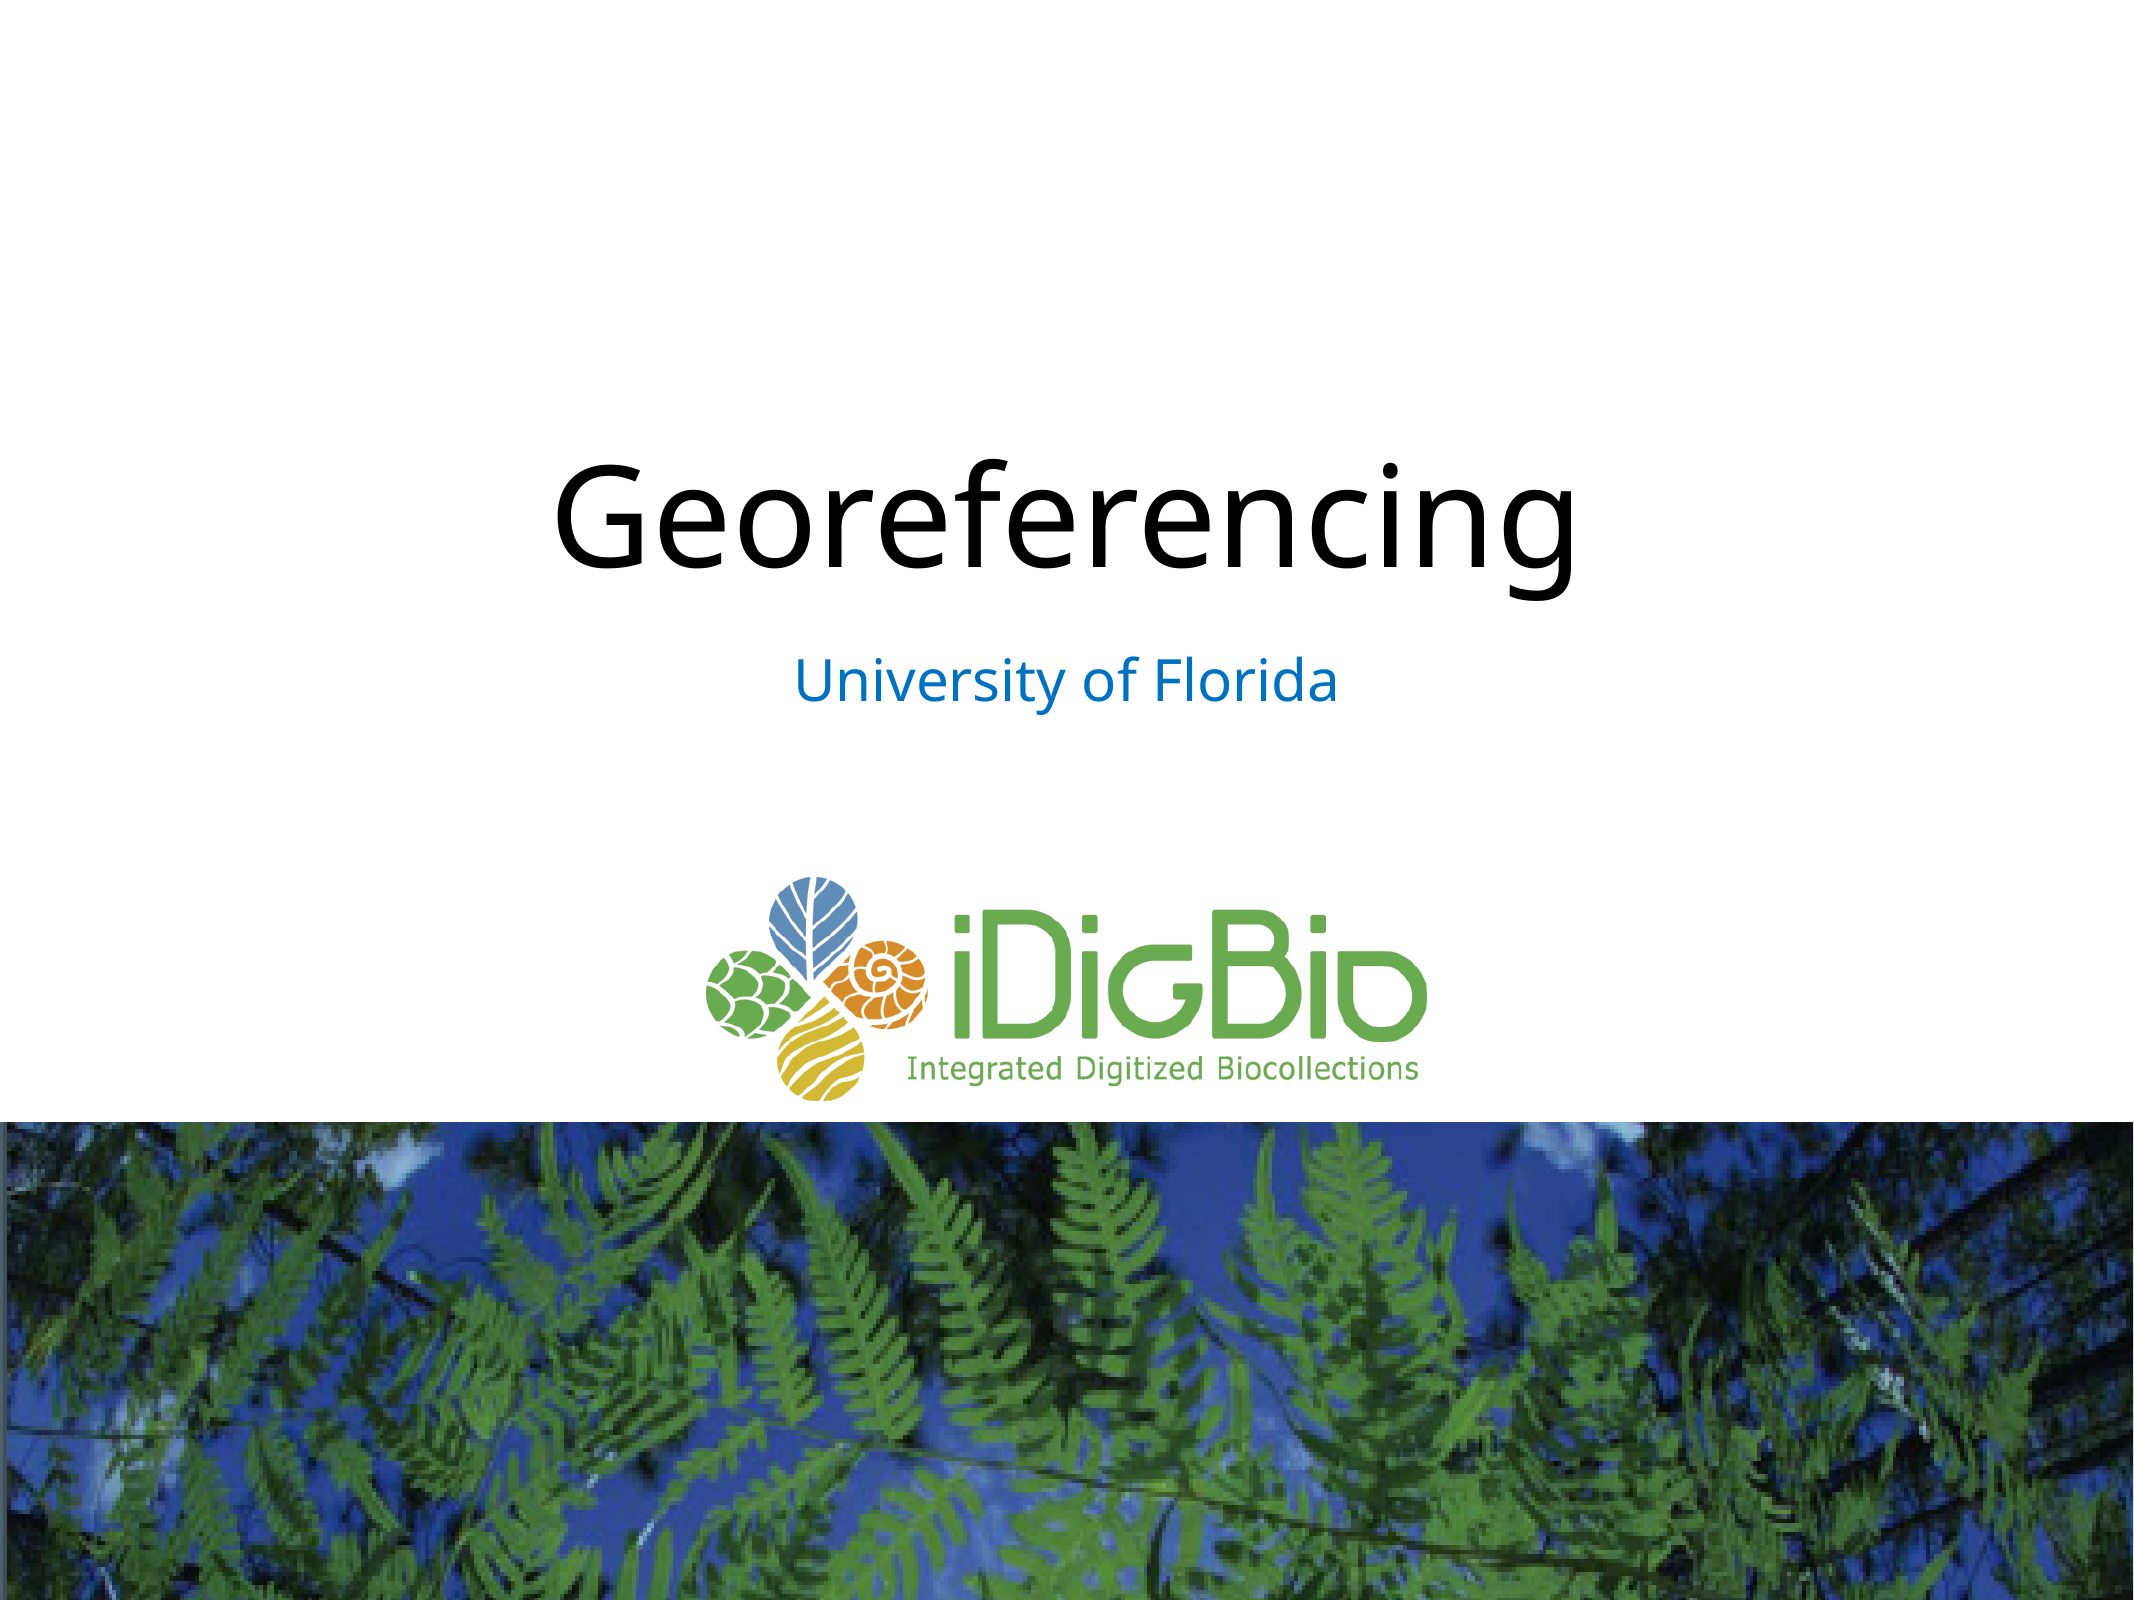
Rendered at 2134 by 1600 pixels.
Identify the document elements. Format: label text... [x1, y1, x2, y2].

text_box University of Florida [778, 565, 1356, 721]
picture [0, 1121, 2134, 1600]
picture [706, 877, 1427, 1101]
text_box Georeferencing [159, 328, 1974, 694]
